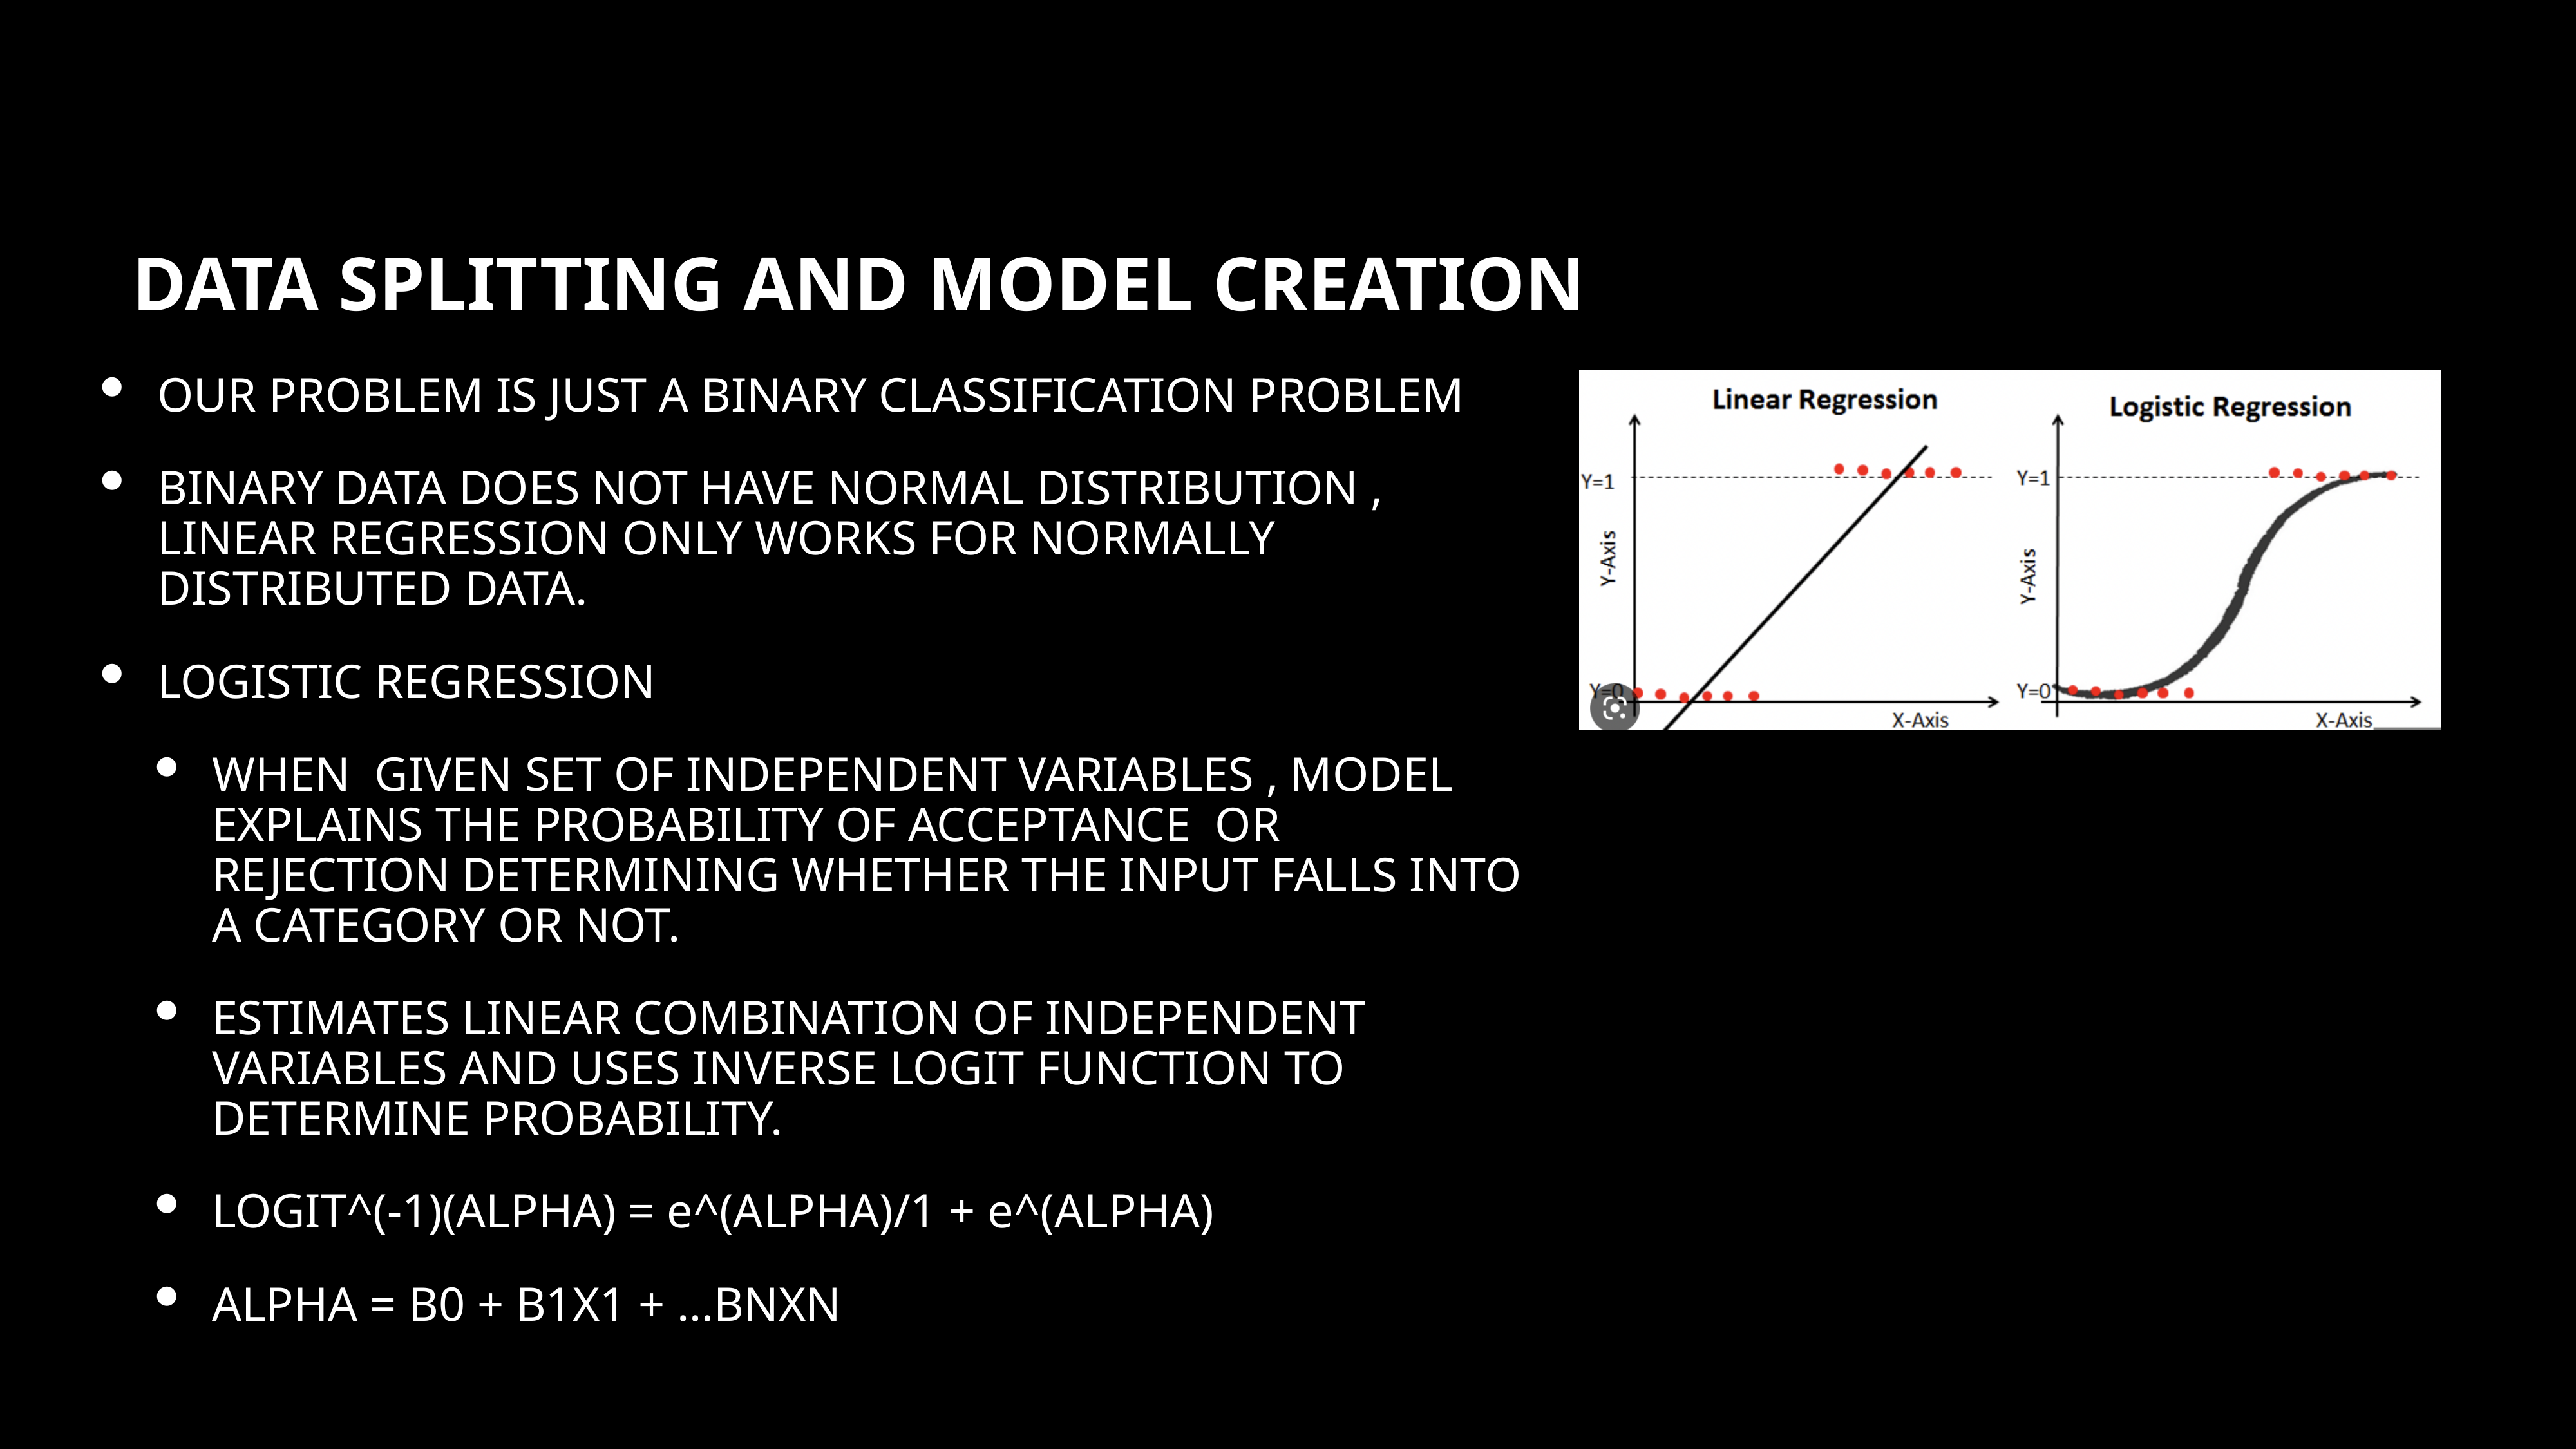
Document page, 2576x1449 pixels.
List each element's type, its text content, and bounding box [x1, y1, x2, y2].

picture [1579, 370, 2441, 731]
list OUR PROBLEM IS JUST A BINARY CLASSIFICATION PROBLEM BINARY DATA DOES NOT HAVE NORMAL DISTRIBUTION , LINEAR REGRESSION ONLY WORKS FOR NORMALLY DISTRIBUTED DATA. LOGISTIC REGRESSION WHEN GIVEN SET OF INDEPENDENT VARIABLES , MODEL EXPLAINS THE PROBABILITY OF ACCEPTANCE OR REJECTION DETERMINING WHETHER THE INPUT FALLS INTO A CATEGORY OR NOT. ESTIMATES LINEAR COMBINATION OF INDEPENDENT VARIABLES AND USES INVERSE LOGIT FUNCTION TO DETERMINE PROBABILITY. LOGIT^(-1)(ALPHA) = e^(ALPHA)/1 + e^(ALPHA) ALPHA = B0 + B1X1 + …BNXN [97, 366, 1535, 1338]
list DATA SPLITTING AND MODEL CREATION [127, 237, 2448, 336]
